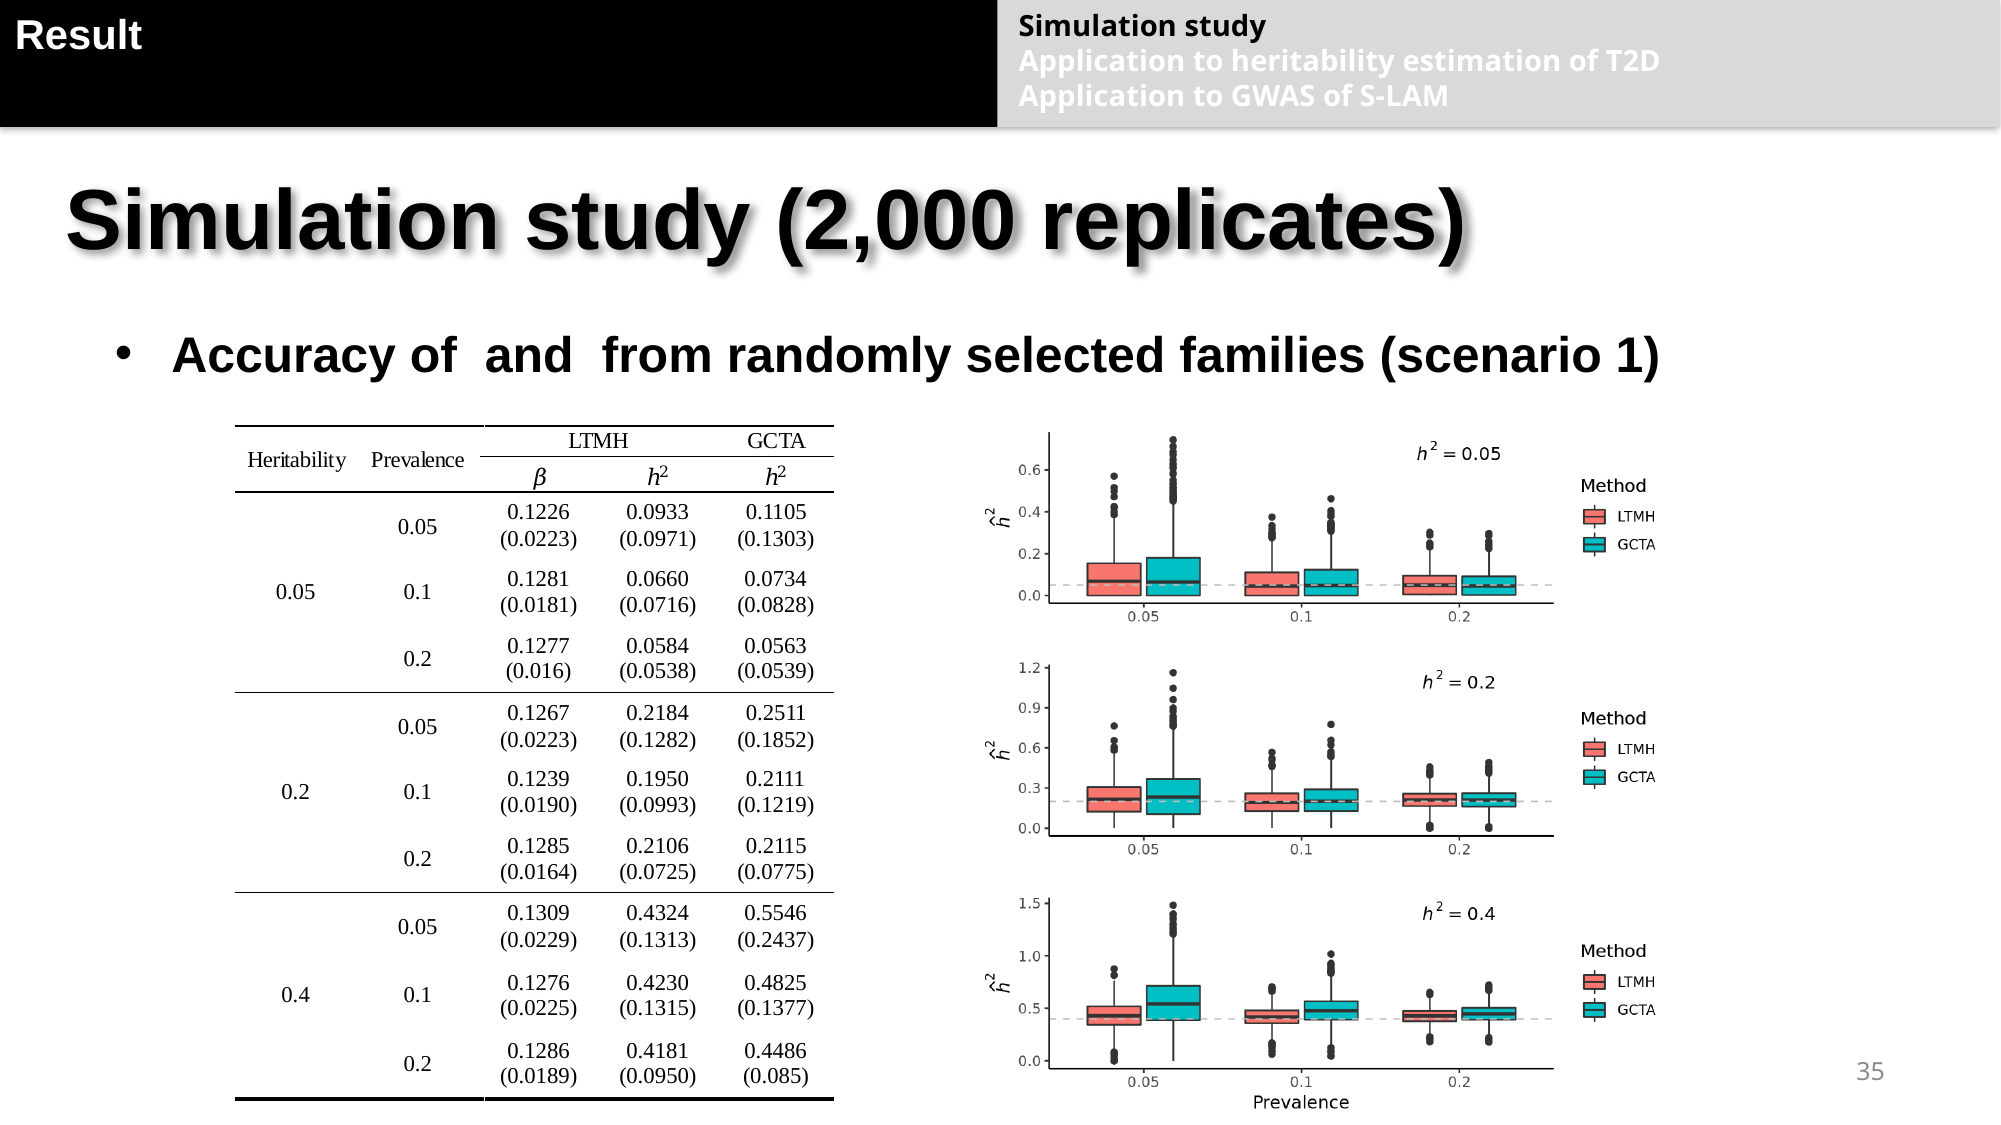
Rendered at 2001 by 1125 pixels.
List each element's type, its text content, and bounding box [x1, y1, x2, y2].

text_box Simulation study Application to heritability estimation of T2D Application to GWAS of S-LAM [1003, 0, 2000, 120]
picture [976, 423, 1674, 1121]
picture [210, 424, 850, 1112]
slide_number 35 [1678, 1042, 1900, 1103]
title Simulation study (2,000 replicates) [50, 155, 1851, 274]
text_box Result [0, 0, 894, 65]
